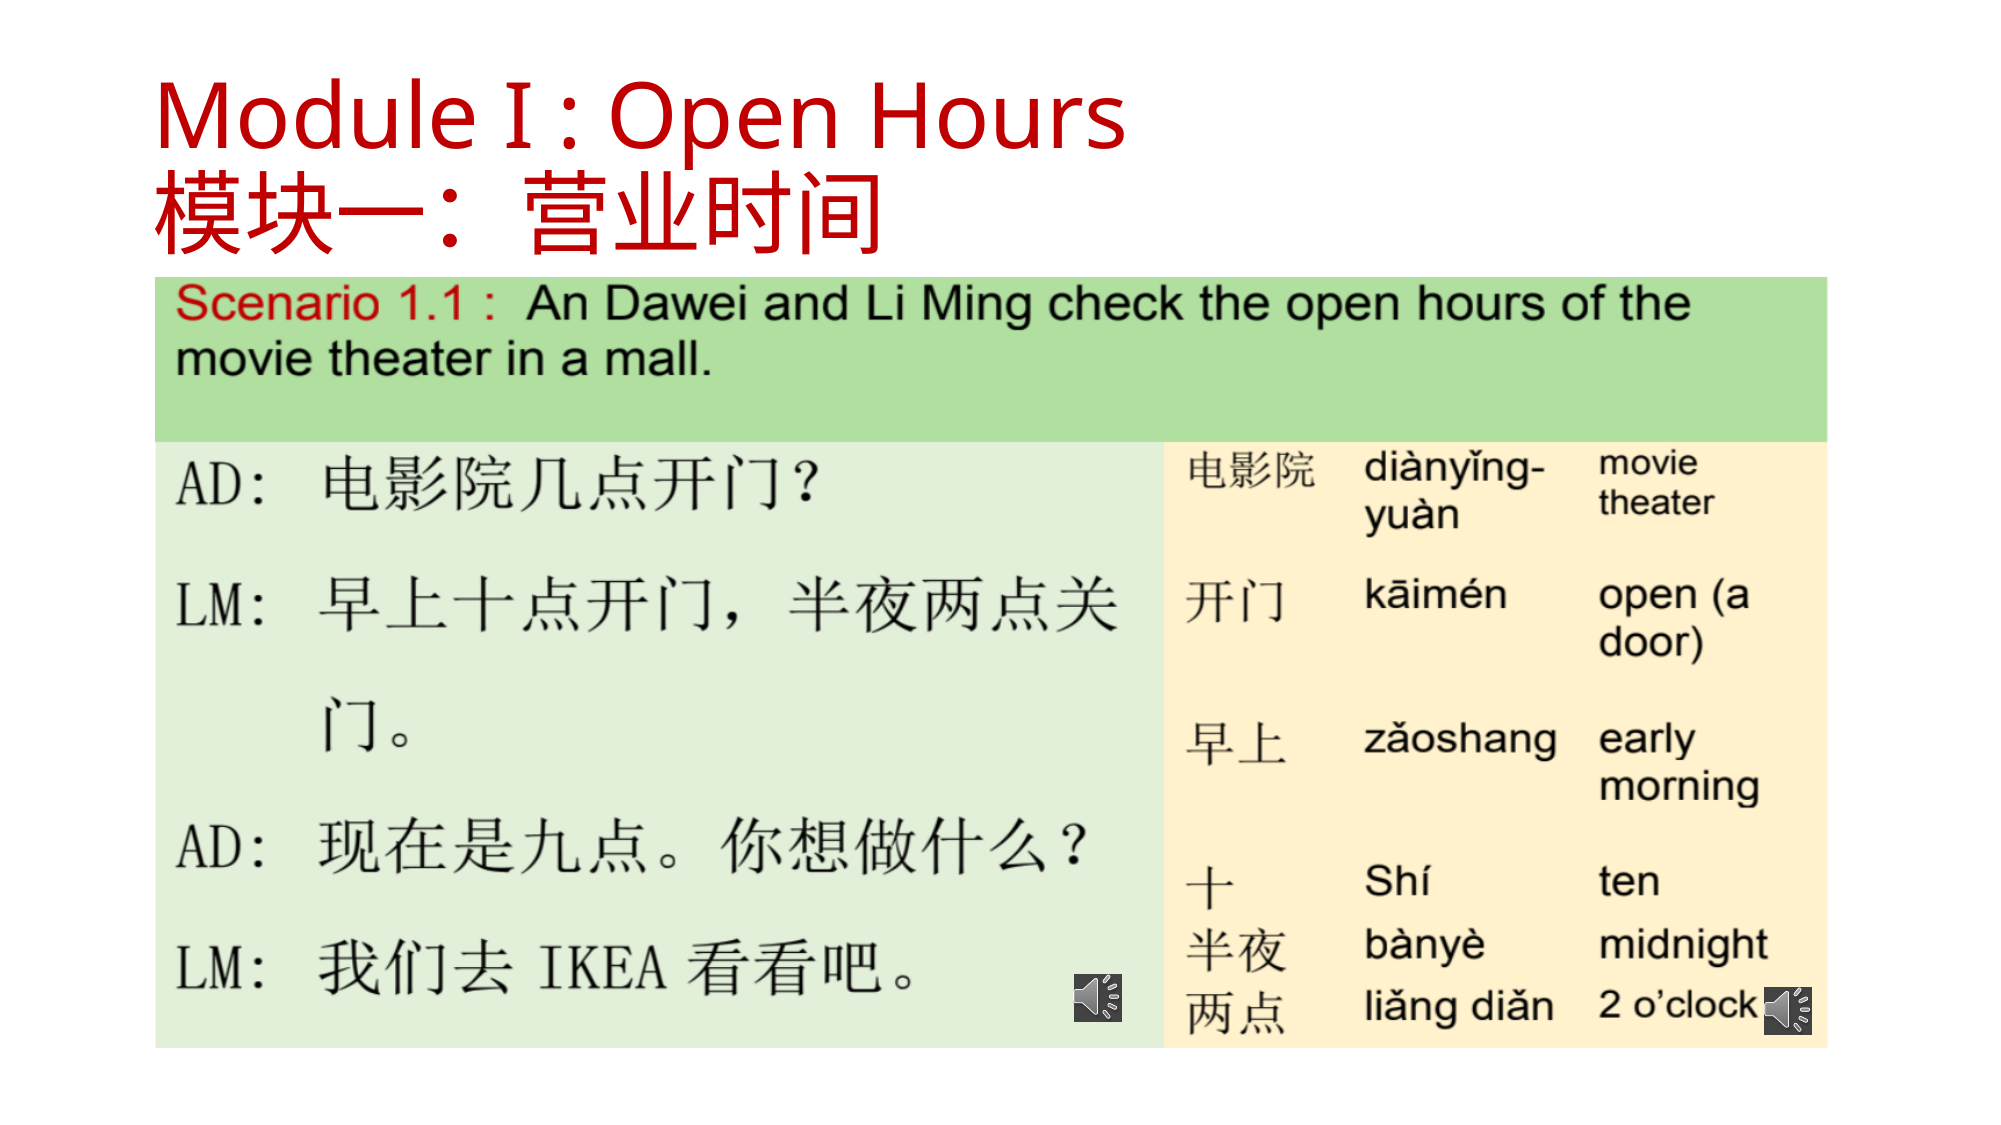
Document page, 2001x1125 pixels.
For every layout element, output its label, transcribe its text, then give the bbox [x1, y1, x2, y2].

title Module I : Open Hours 模块一：营业时间 [137, 59, 1863, 278]
picture [1072, 973, 1123, 1024]
picture [1763, 985, 1814, 1036]
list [155, 277, 1828, 1049]
